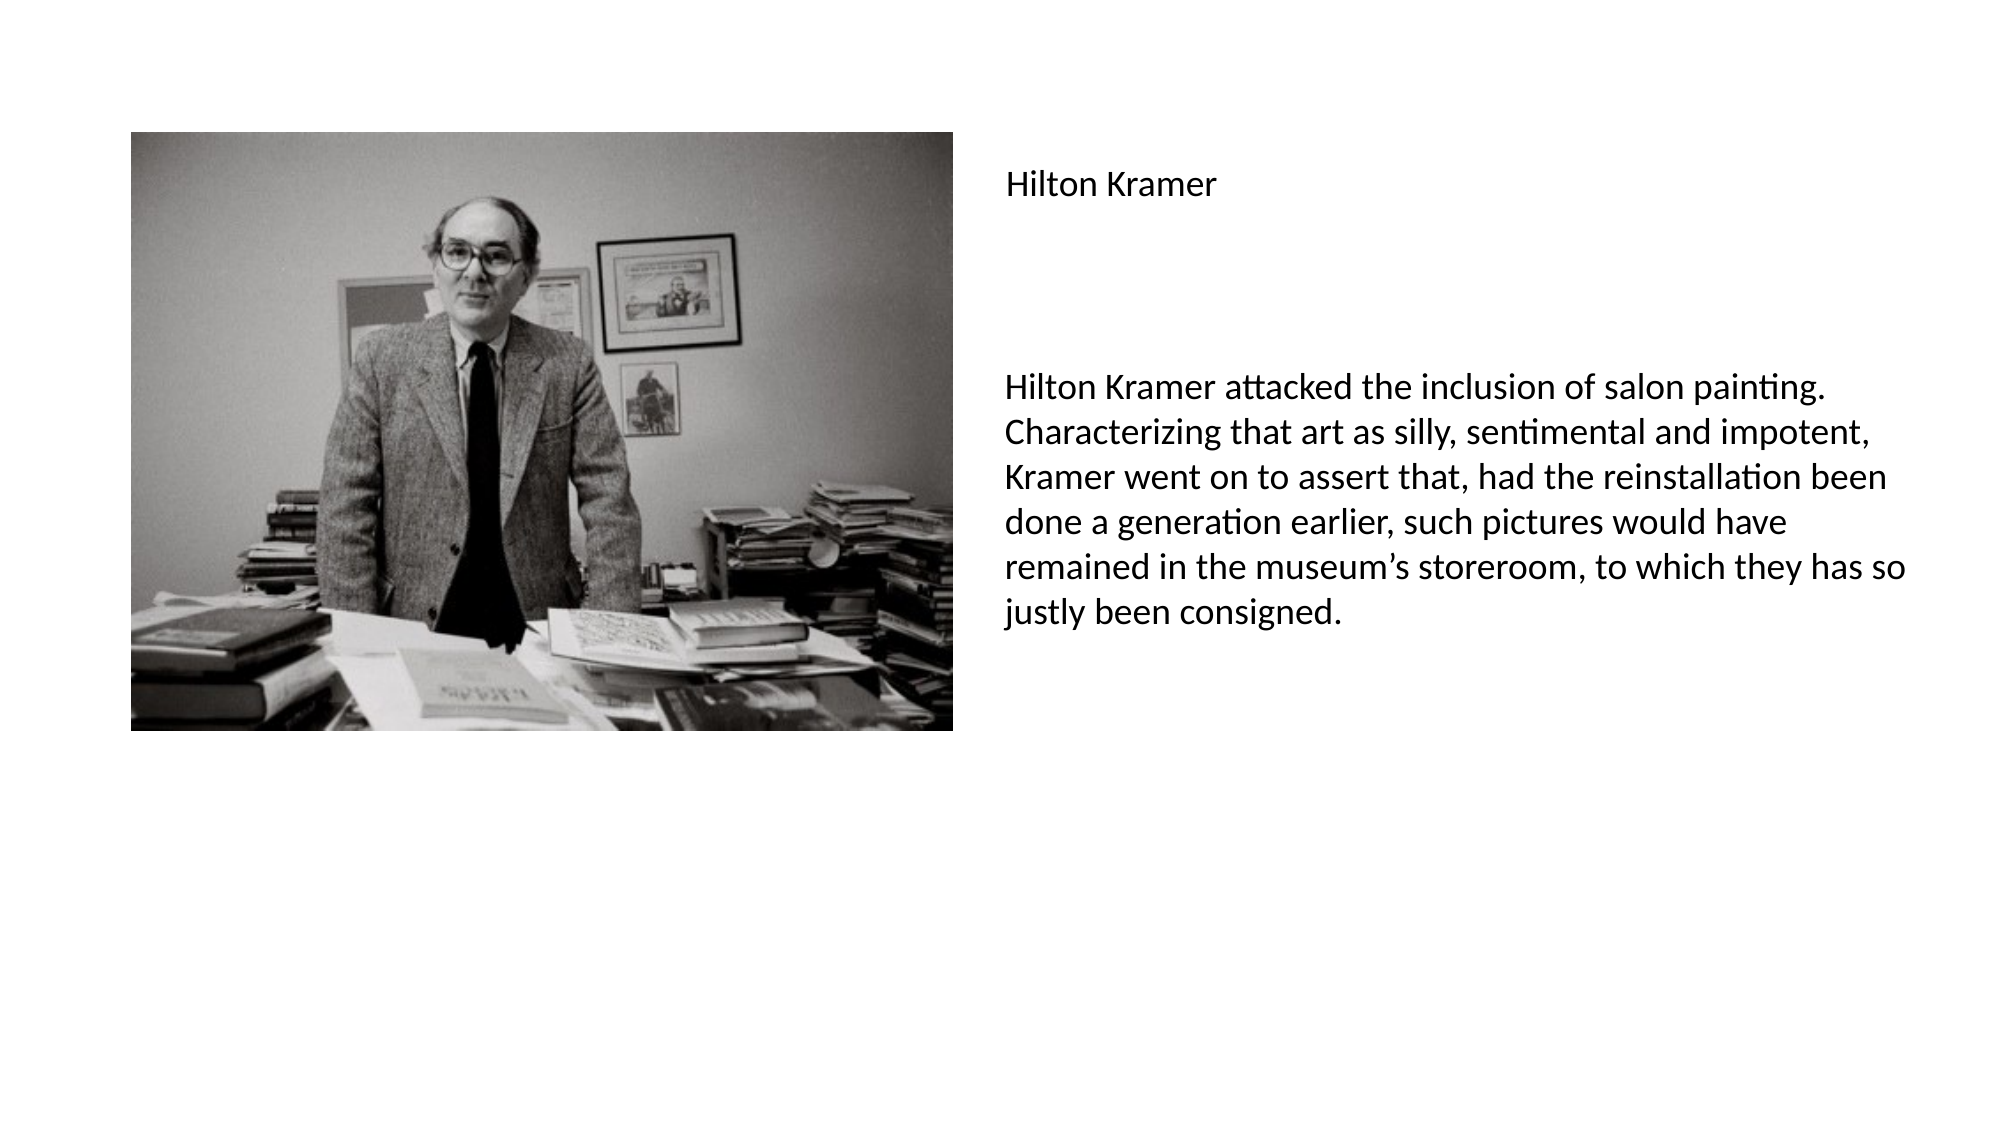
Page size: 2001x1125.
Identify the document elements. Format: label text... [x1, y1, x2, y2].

text_box Hilton Kramer attacked the inclusion of salon painting. Characterizing that art as silly, sentimental and impotent, Kramer went on to assert that, had the reinstallation been done a generation earlier, such pictures would have remained in the museum’s storeroom, to which they has so justly been consigned. [989, 354, 1945, 640]
picture [131, 132, 953, 731]
text_box Hilton Kramer [991, 151, 1233, 211]
